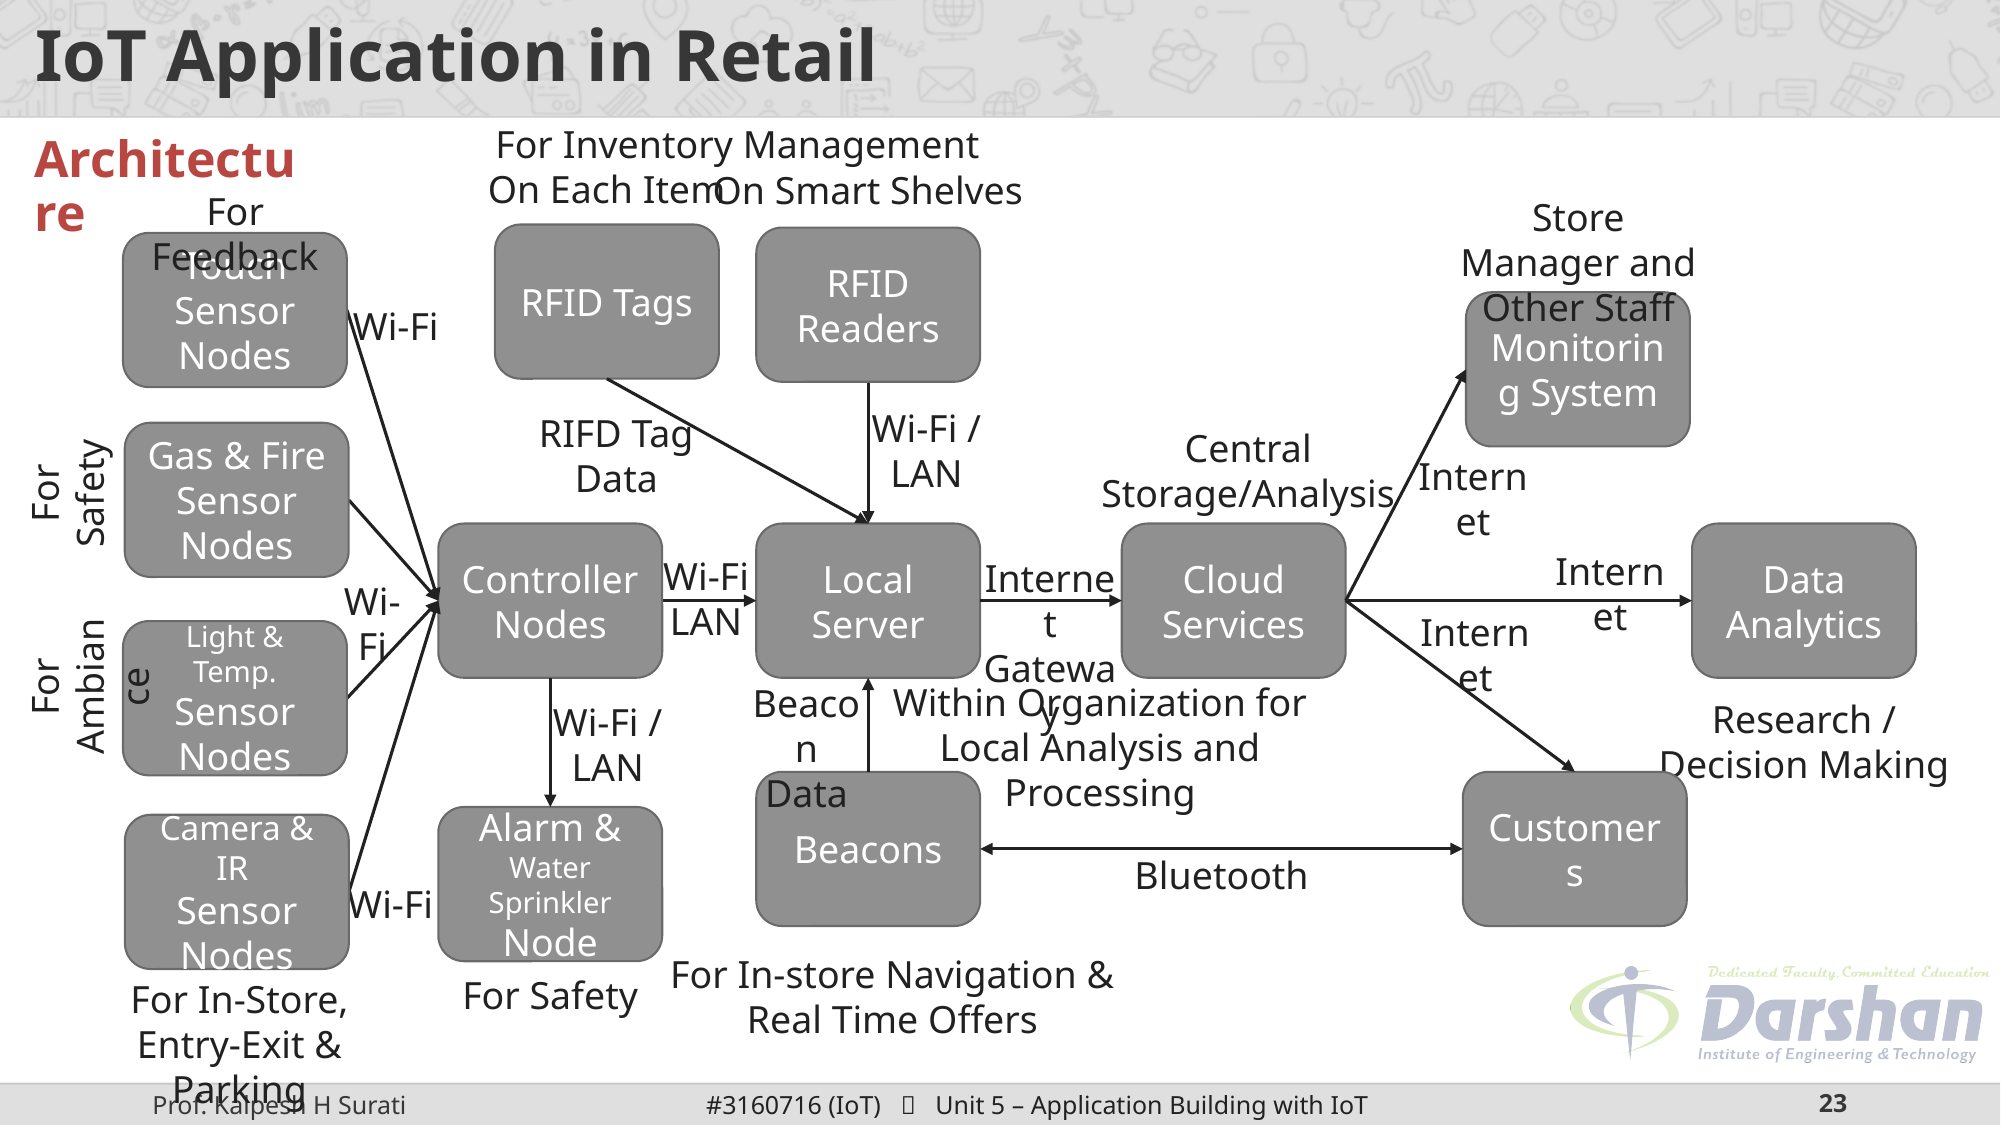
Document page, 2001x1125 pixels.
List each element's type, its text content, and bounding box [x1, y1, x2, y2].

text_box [966, 417, 1345, 678]
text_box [1345, 600, 1687, 927]
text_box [663, 524, 1337, 778]
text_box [436, 159, 778, 379]
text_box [13, 180, 402, 1075]
title IoT Application in Retail [0, 0, 2000, 117]
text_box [402, 295, 663, 934]
list Architecture [19, 126, 314, 180]
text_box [733, 673, 880, 780]
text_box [507, 378, 869, 524]
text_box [778, 159, 1039, 382]
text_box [692, 771, 1463, 1051]
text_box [1345, 186, 1715, 523]
text_box For Inventory Management [480, 113, 995, 159]
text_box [1345, 523, 1977, 795]
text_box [438, 677, 678, 1026]
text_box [869, 382, 997, 524]
